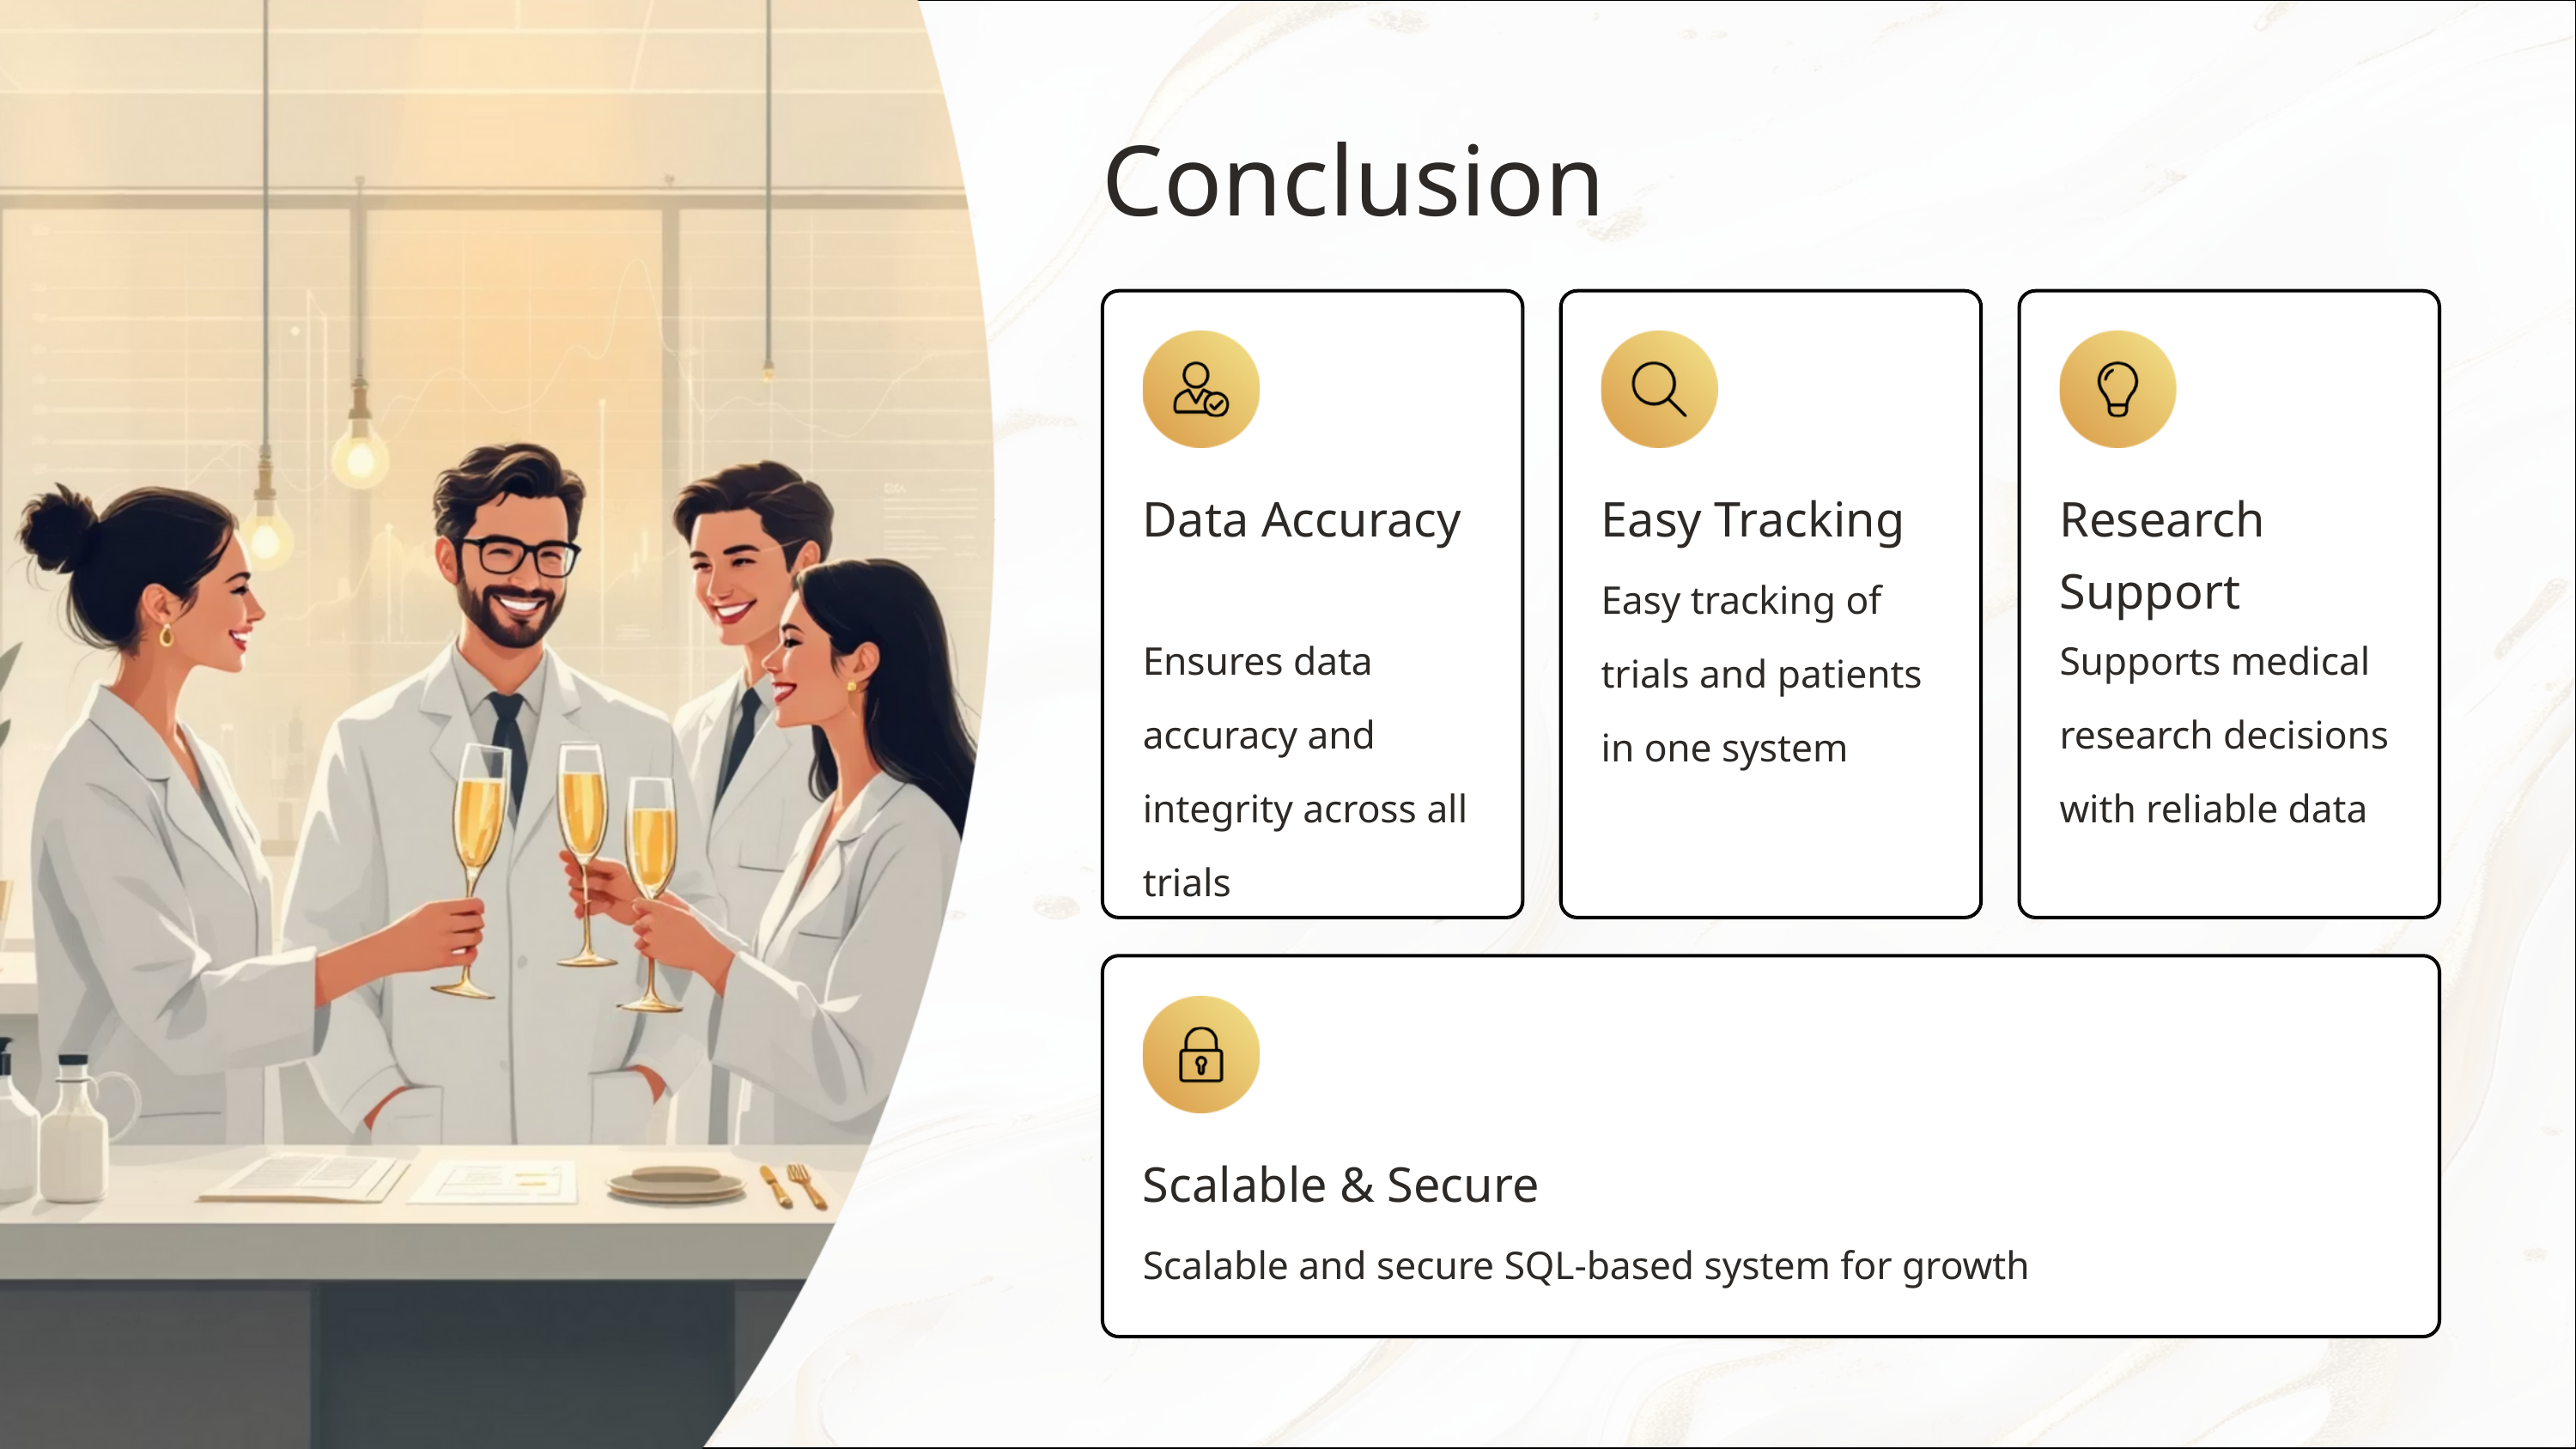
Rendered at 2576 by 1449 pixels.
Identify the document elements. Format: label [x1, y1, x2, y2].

text_box [2018, 289, 2441, 919]
text_box [1175, 362, 1228, 416]
text_box [2091, 362, 2145, 416]
text_box [1101, 289, 1524, 919]
text_box [1559, 289, 1983, 919]
text_box [1142, 995, 1261, 1113]
text_box [1015, 0, 2576, 1449]
text_box [1142, 330, 1261, 449]
text_box [1601, 330, 1719, 449]
text_box [0, 0, 1015, 1449]
text_box [1101, 955, 2441, 1338]
text_box [1175, 1028, 1228, 1082]
text_box [1632, 362, 1686, 416]
text_box [2059, 330, 2177, 449]
